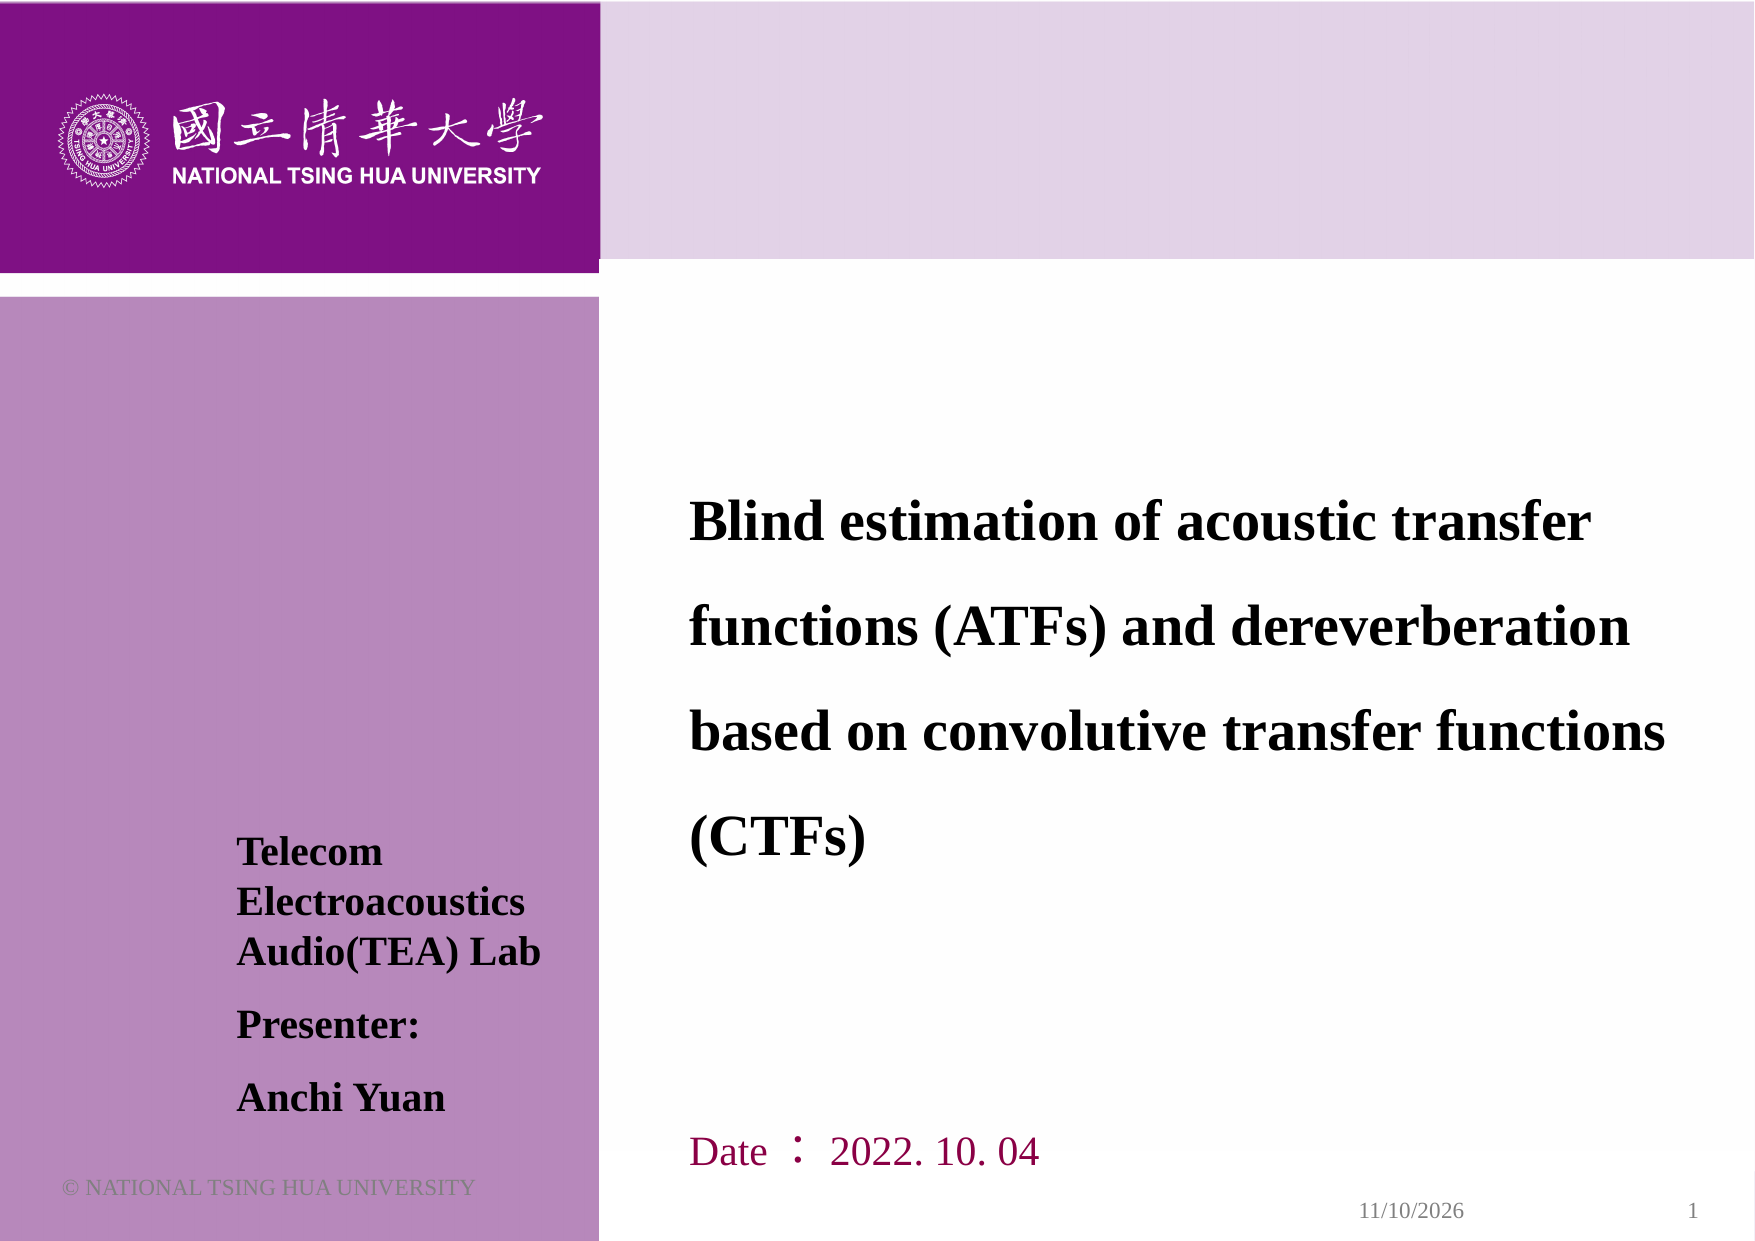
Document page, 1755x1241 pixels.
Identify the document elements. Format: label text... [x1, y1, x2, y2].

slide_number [1343, 1180, 1551, 1239]
subtitle Telecom Electroacoustics Audio(TEA) Lab Presenter: Anchi Yuan [221, 816, 672, 1112]
title Blind estimation of acoustic transfer functions (ATFs) and dereverberation based on convolutive transfer functions (CTFs) Date：2022. 10. 04 [674, 439, 1755, 1068]
picture [0, 0, 1755, 1241]
slide_number 1 [1577, 1180, 1714, 1239]
footer © NATIONAL TSING HUA UNIVERSITY [46, 1157, 571, 1216]
